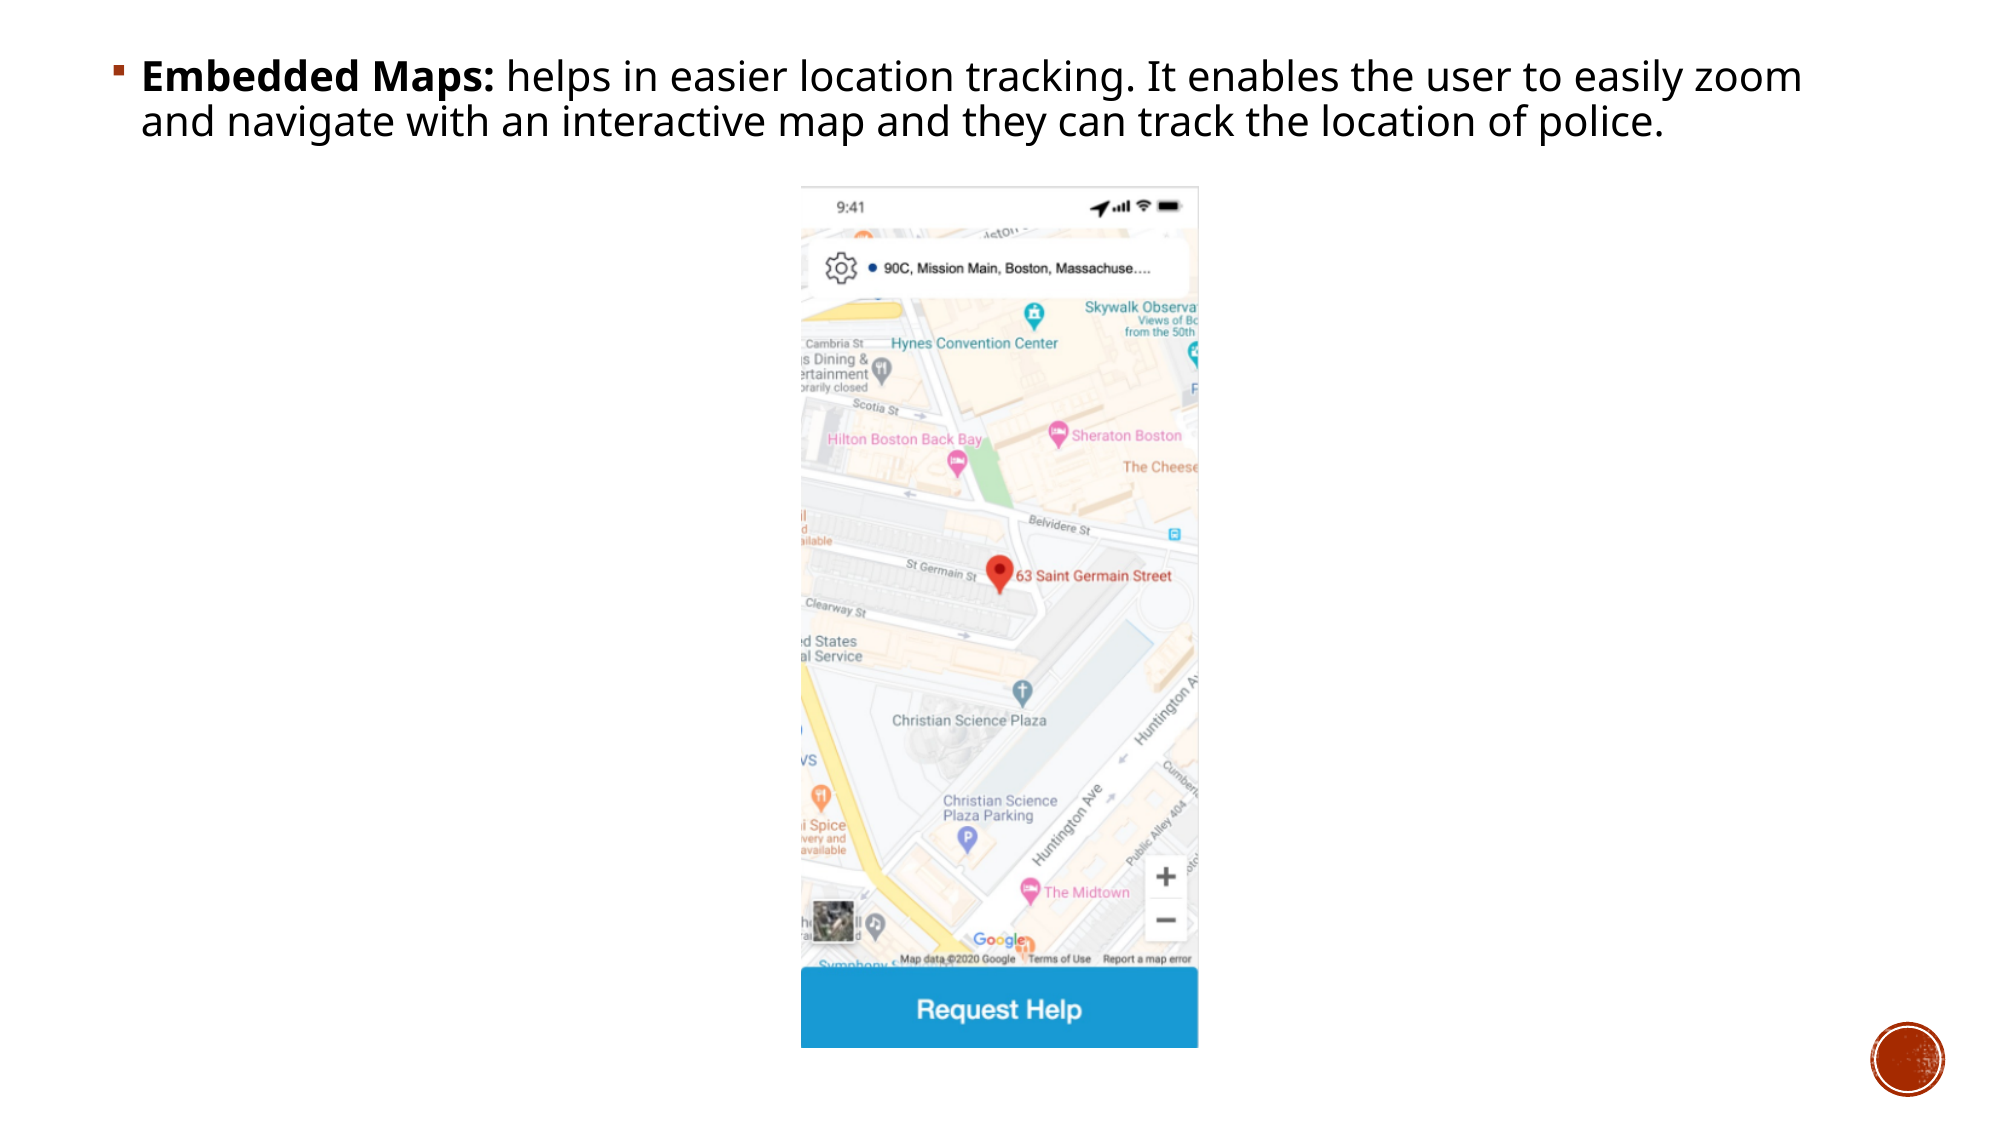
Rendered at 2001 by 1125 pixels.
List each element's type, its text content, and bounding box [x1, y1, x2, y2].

list Embedded Maps: helps in easier location tracking. It enables the user to easily zoom and navigate with an interactive map and they can track the location of police. [95, 48, 1859, 1075]
picture [801, 185, 1199, 1048]
